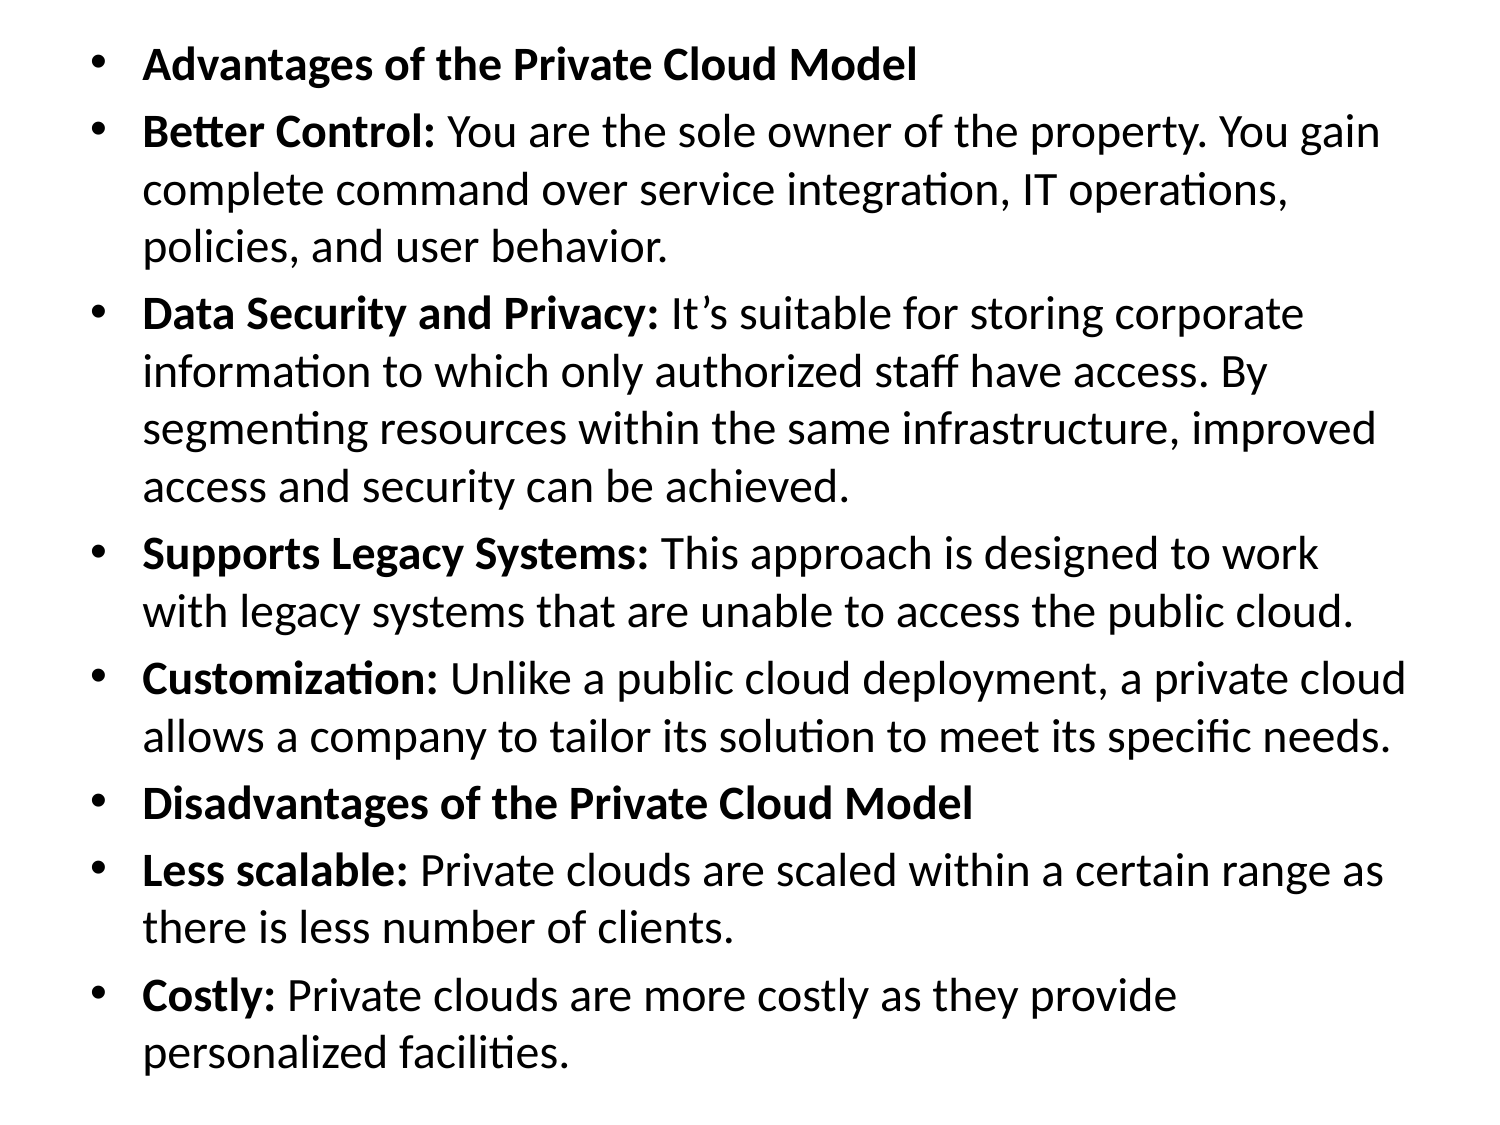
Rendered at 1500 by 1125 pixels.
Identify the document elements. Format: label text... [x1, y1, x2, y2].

list Advantages of the Private Cloud Model Better Control: You are the sole owner of the property. You gain complete command over service integration, IT operations, policies, and user behavior. Data Security and Privacy: It’s suitable for storing corporate information to which only authorized staff have access. By segmenting resources within the same infrastructure, improved access and security can be achieved. Supports Legacy Systems: This approach is designed to work with legacy systems that are unable to access the public cloud. Customization: Unlike a public cloud deployment, a private cloud allows a company to tailor its solution to meet its specific needs. Disadvantages of the Private Cloud Model Less scalable: Private clouds are scaled within a certain range as there is less number of clients. Costly: Private clouds are more costly as they provide personalized facilities. [75, 24, 1425, 1088]
